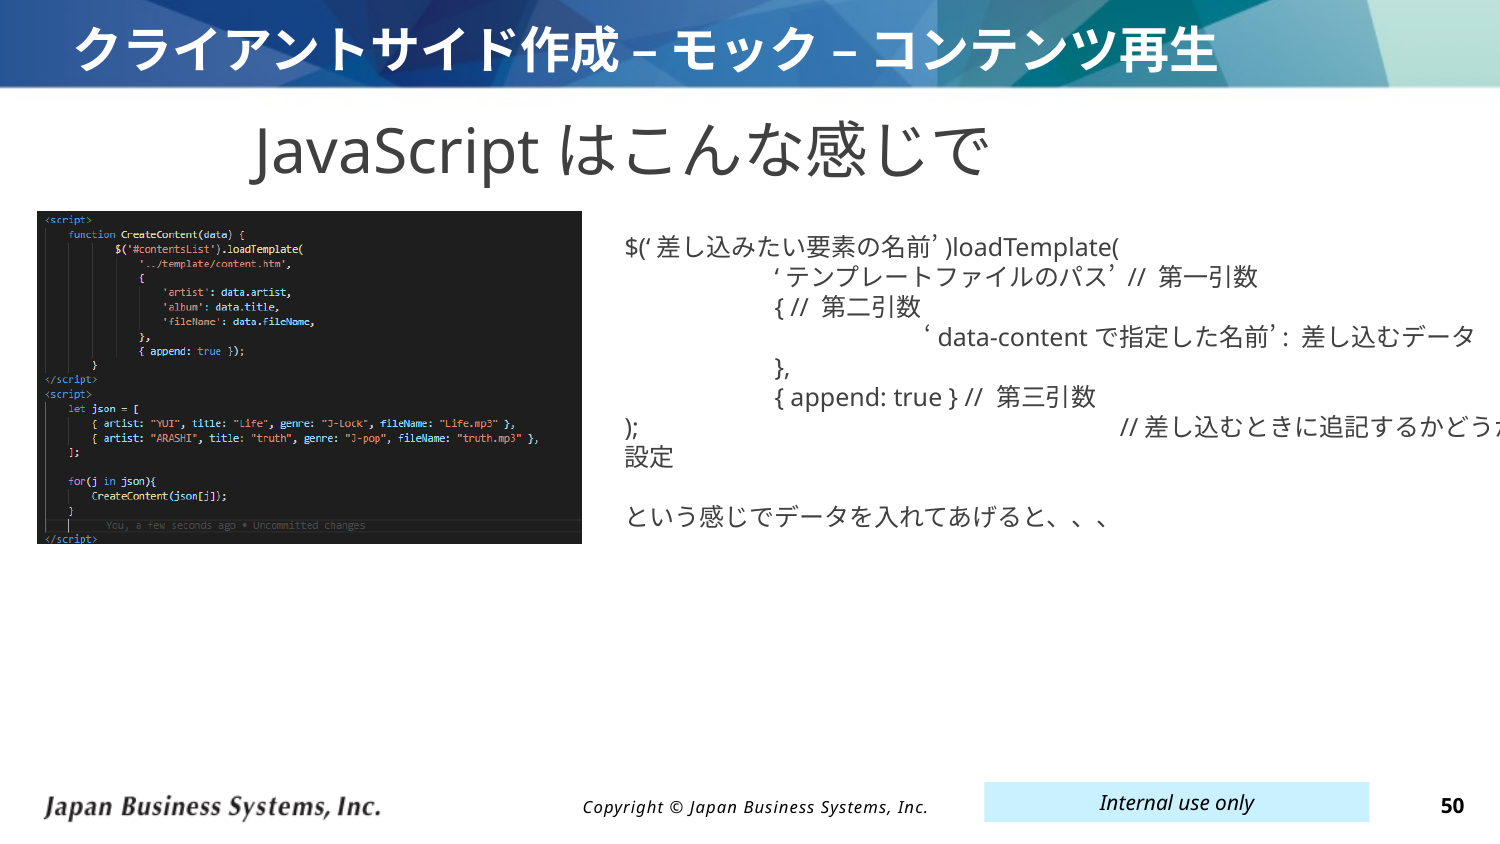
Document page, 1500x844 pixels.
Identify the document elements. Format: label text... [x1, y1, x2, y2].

picture [0, 0, 1500, 844]
list JavaScriptはこんな感じで [240, 104, 1109, 199]
title クライアントサイド作成 – モック – コンテンツ再生 [57, 10, 1441, 79]
text_box $(‘差し込みたい要素の名前’)loadTemplate( ‘テンプレートファイルのパス’ // 第一引数 { // 第二引数 ‘data-contentで指定した名前’: 差し込むデータ }, { append: true } // 第三引数 ); //差し込むときに追記するかどうかの設定 という感じでデータを入れてあげると、、、 [609, 224, 1500, 516]
